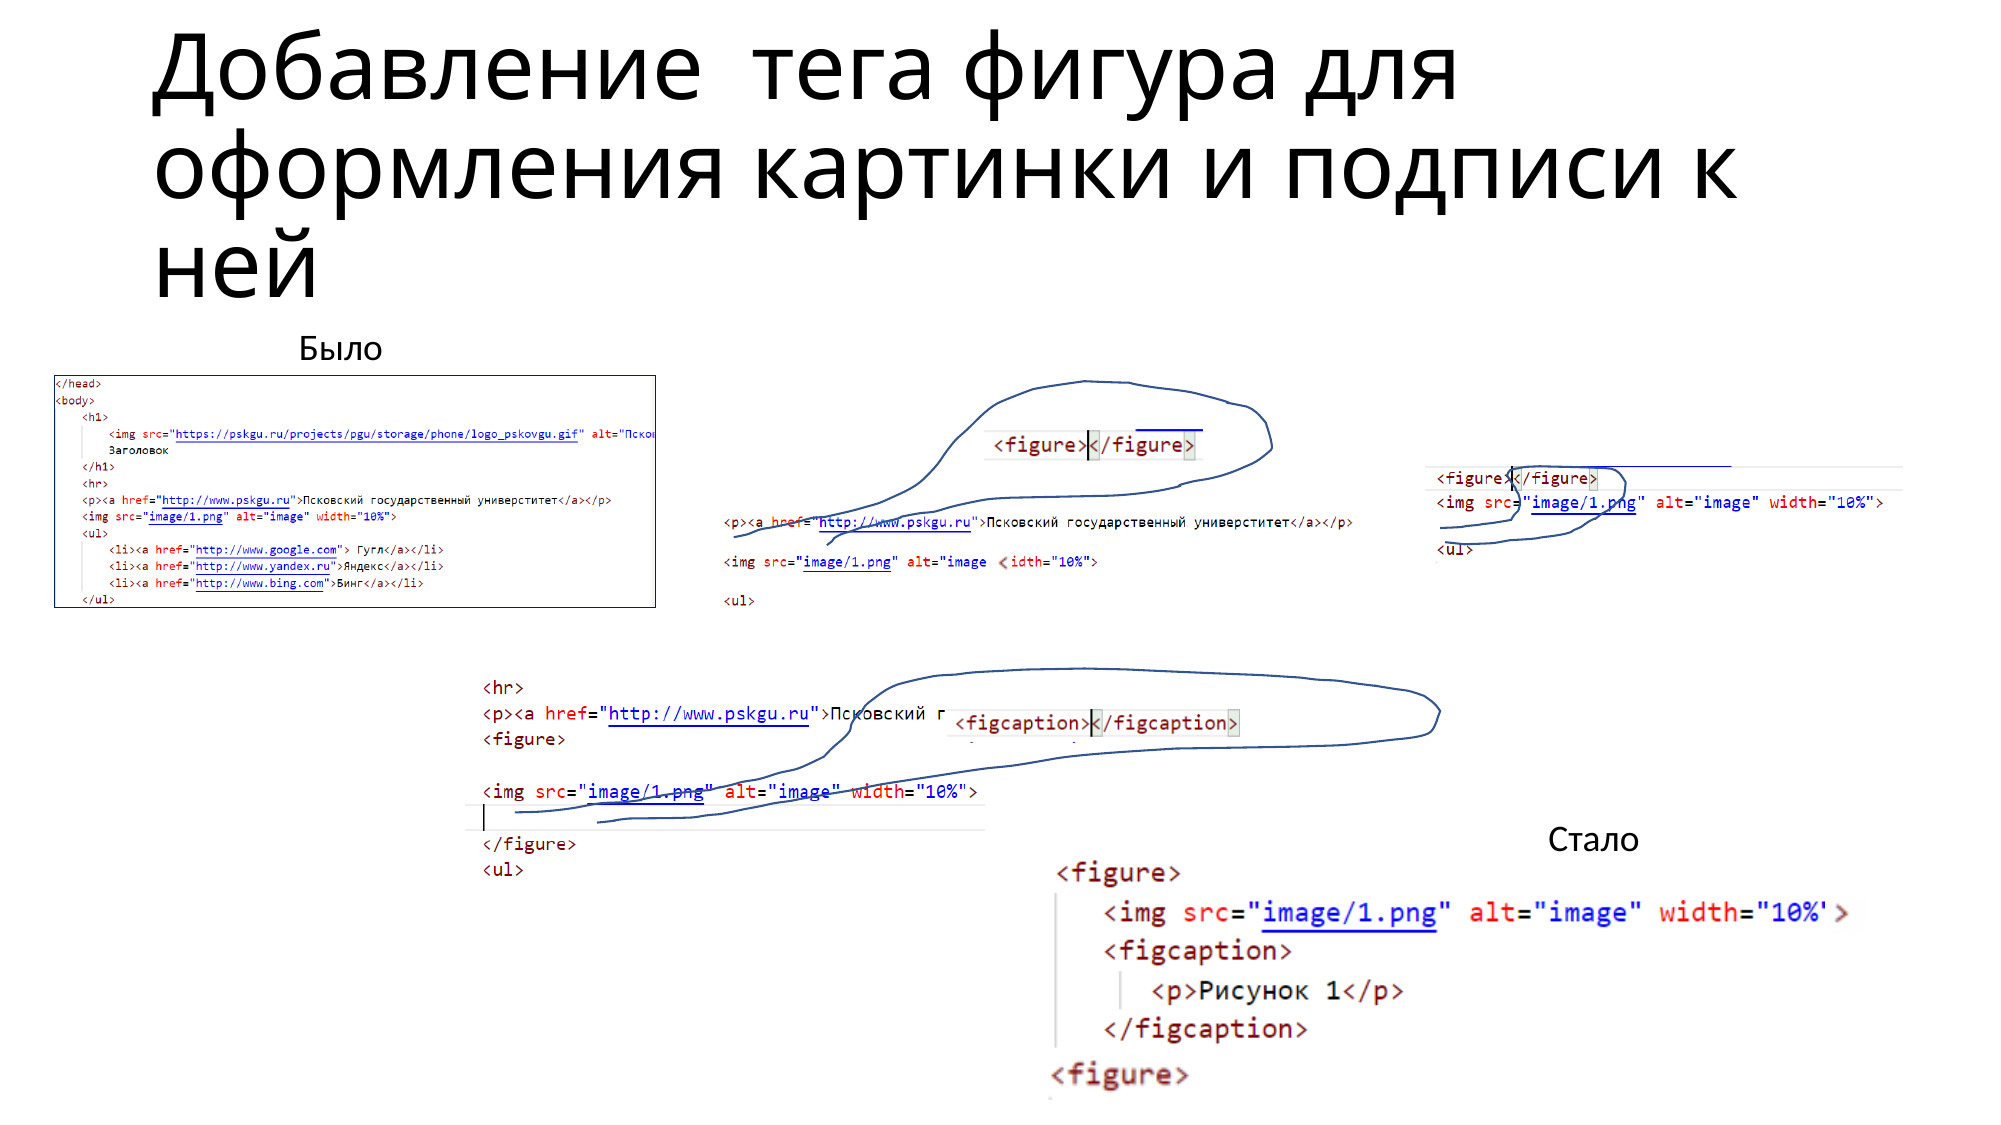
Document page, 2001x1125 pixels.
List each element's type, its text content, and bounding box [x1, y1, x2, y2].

picture [694, 509, 1356, 608]
text_box Стало [1533, 806, 1655, 852]
title Добавление тега фигура для оформления картинки и подписи к ней [137, 59, 1863, 278]
text_box [854, 380, 1273, 509]
text_box Было [284, 315, 399, 375]
picture [465, 679, 1240, 882]
text_box [914, 667, 1442, 770]
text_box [1039, 852, 1864, 1100]
picture [984, 428, 1203, 466]
picture [1424, 466, 1903, 563]
picture [54, 375, 656, 608]
